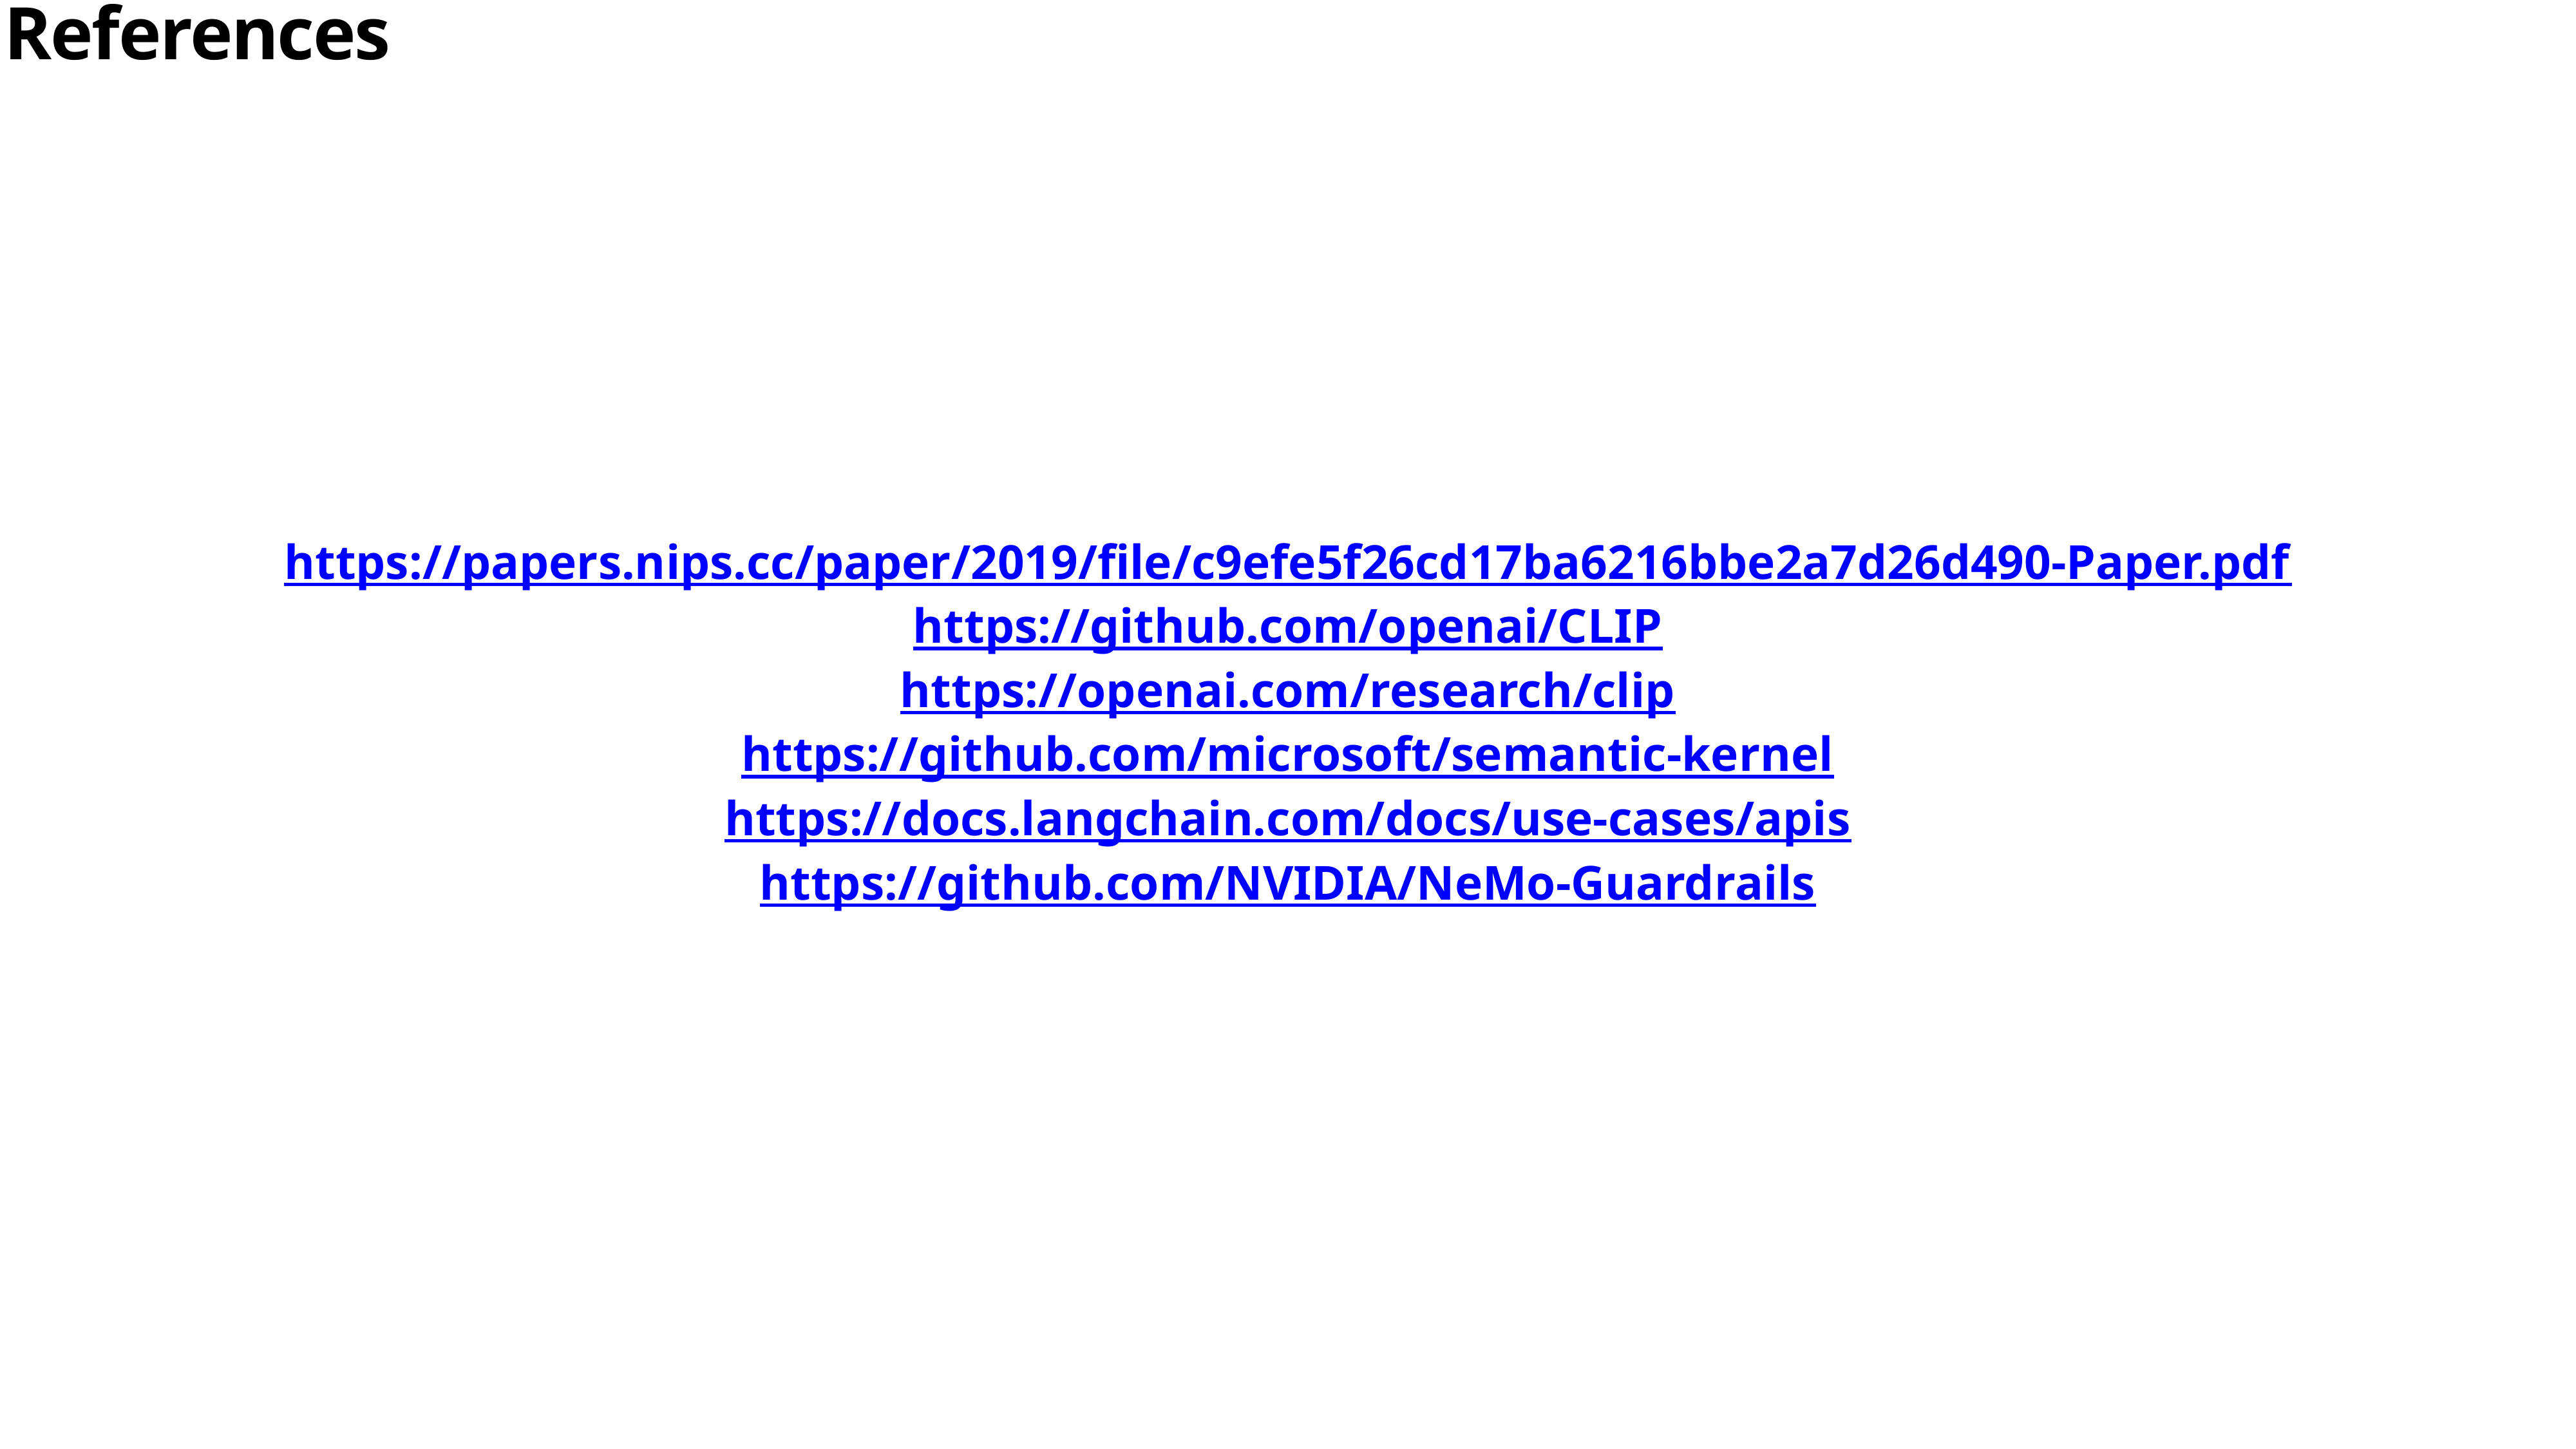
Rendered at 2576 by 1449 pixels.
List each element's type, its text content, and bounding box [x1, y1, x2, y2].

title References [0, 0, 2321, 151]
text_box https://papers.nips.cc/paper/2019/file/c9efe5f26cd17ba6216bbe2a7d26d490-Paper.pdf https://github.com/openai/CLIP https://openai.com/research/clip https://github.com/microsoft/semantic-kernel https://docs.langchain.com/docs/use-cases/apis https://github.com/NVIDIA/NeMo-Guardrails [279, 527, 2297, 922]
